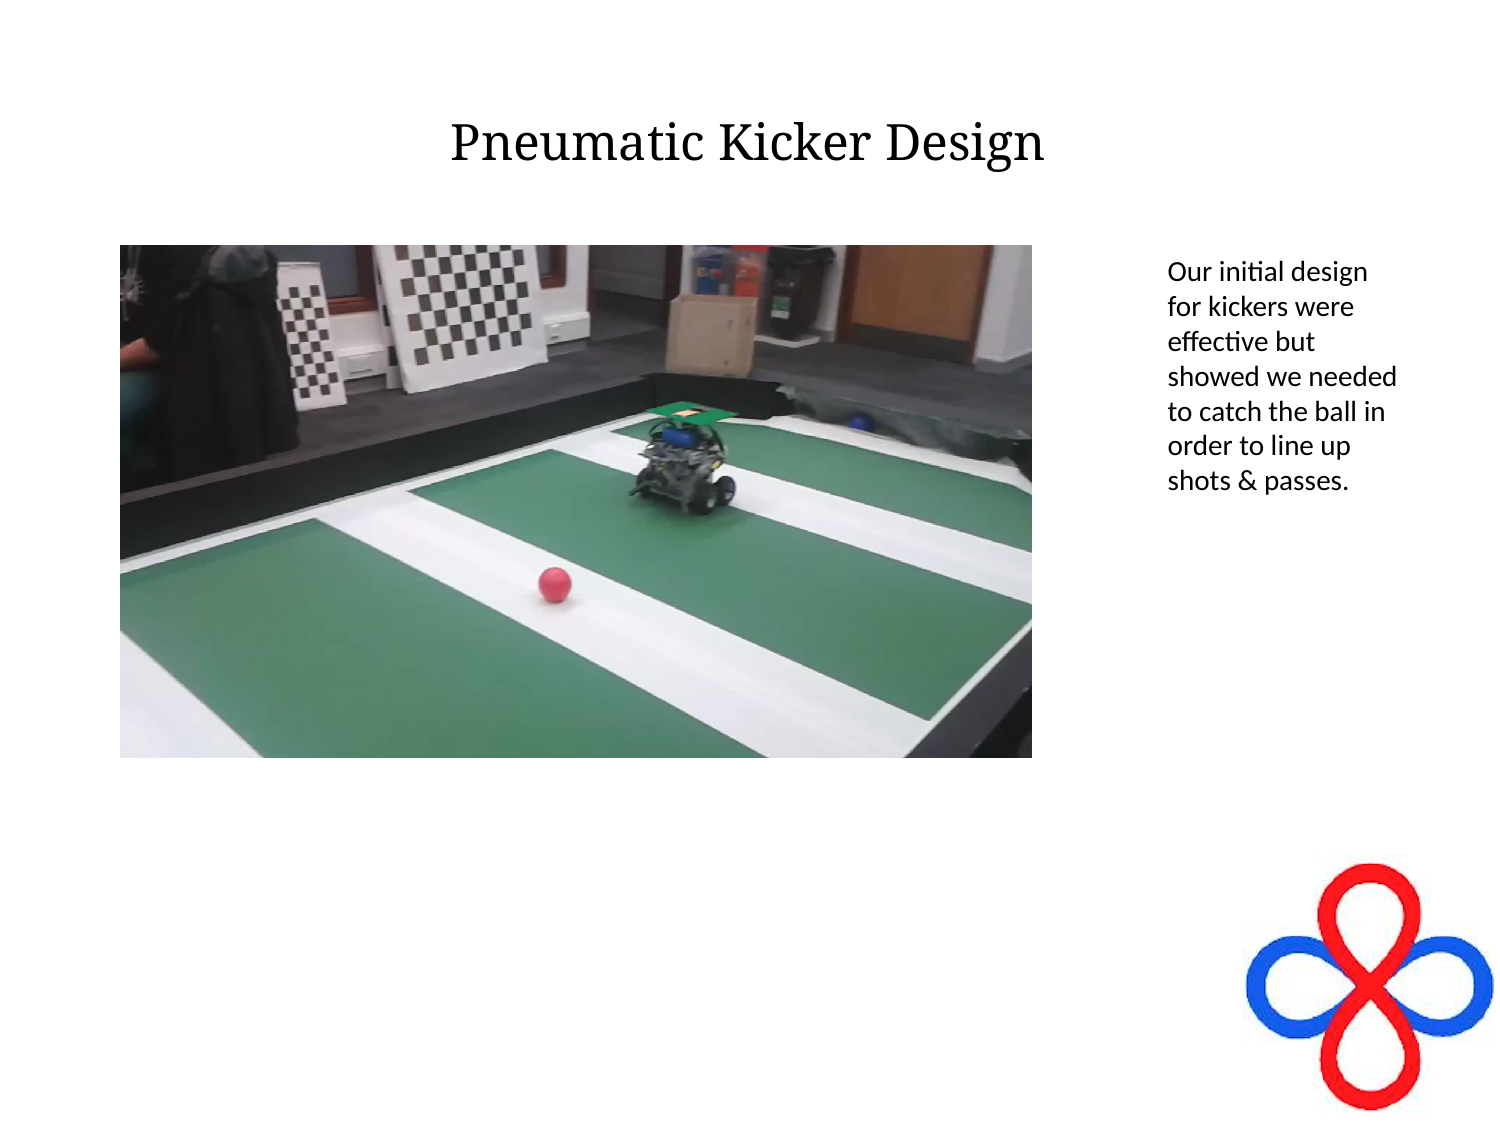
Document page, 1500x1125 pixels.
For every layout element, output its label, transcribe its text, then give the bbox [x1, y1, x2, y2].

text_box Pneumatic Kicker Design [256, 102, 1241, 178]
picture [1236, 852, 1495, 1113]
text_box Our initial design for kickers were effective but showed we needed to catch the ball in order to line up shots & passes. [1152, 244, 1414, 504]
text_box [119, 244, 1033, 759]
